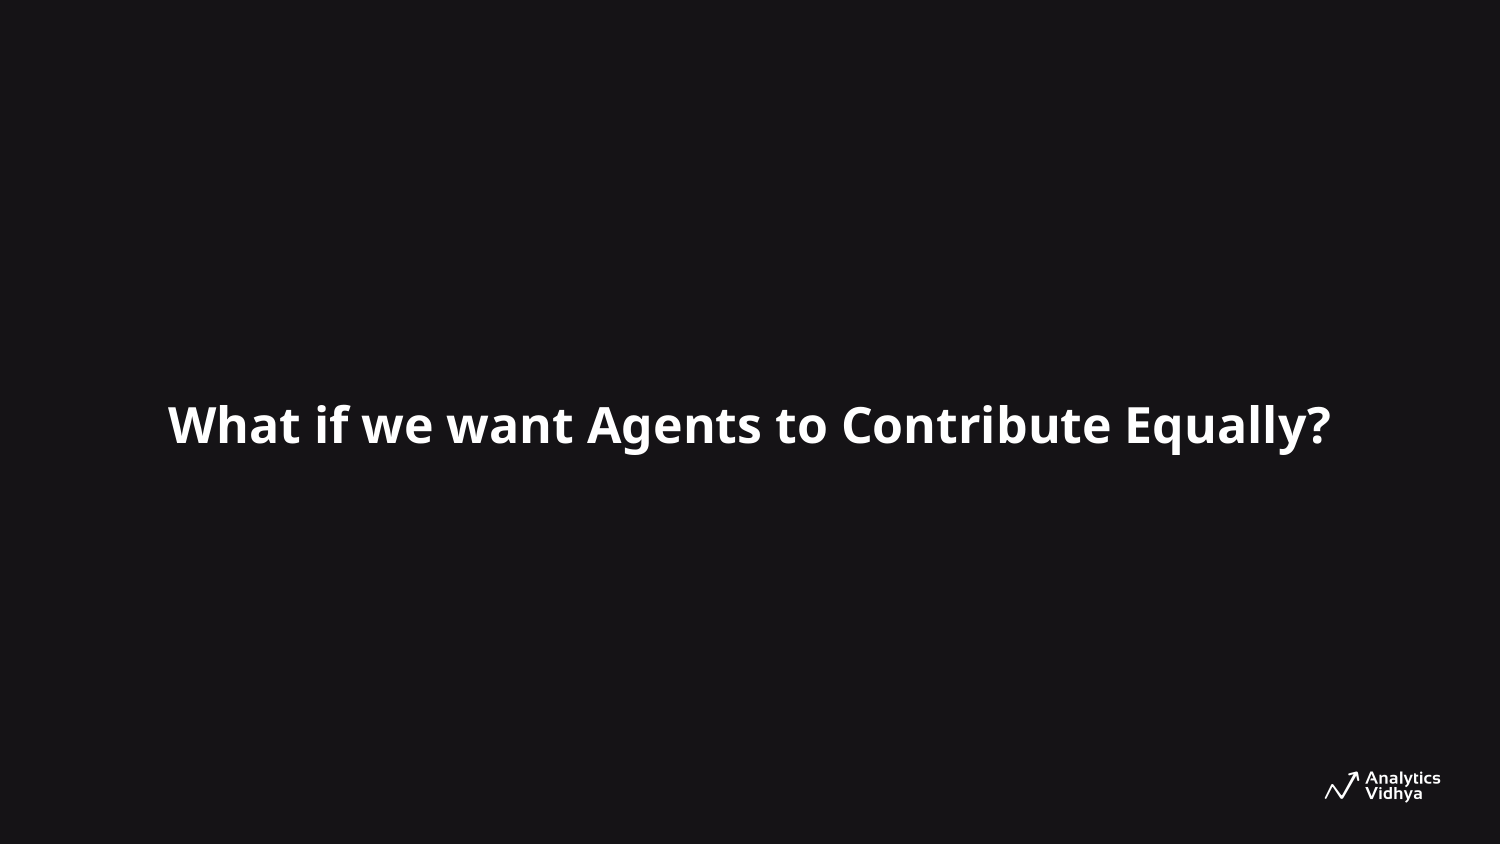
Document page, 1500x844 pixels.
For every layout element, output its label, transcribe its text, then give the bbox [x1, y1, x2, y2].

picture [1320, 769, 1445, 805]
text_box What if we want Agents to Contribute Equally? [94, 378, 1406, 466]
